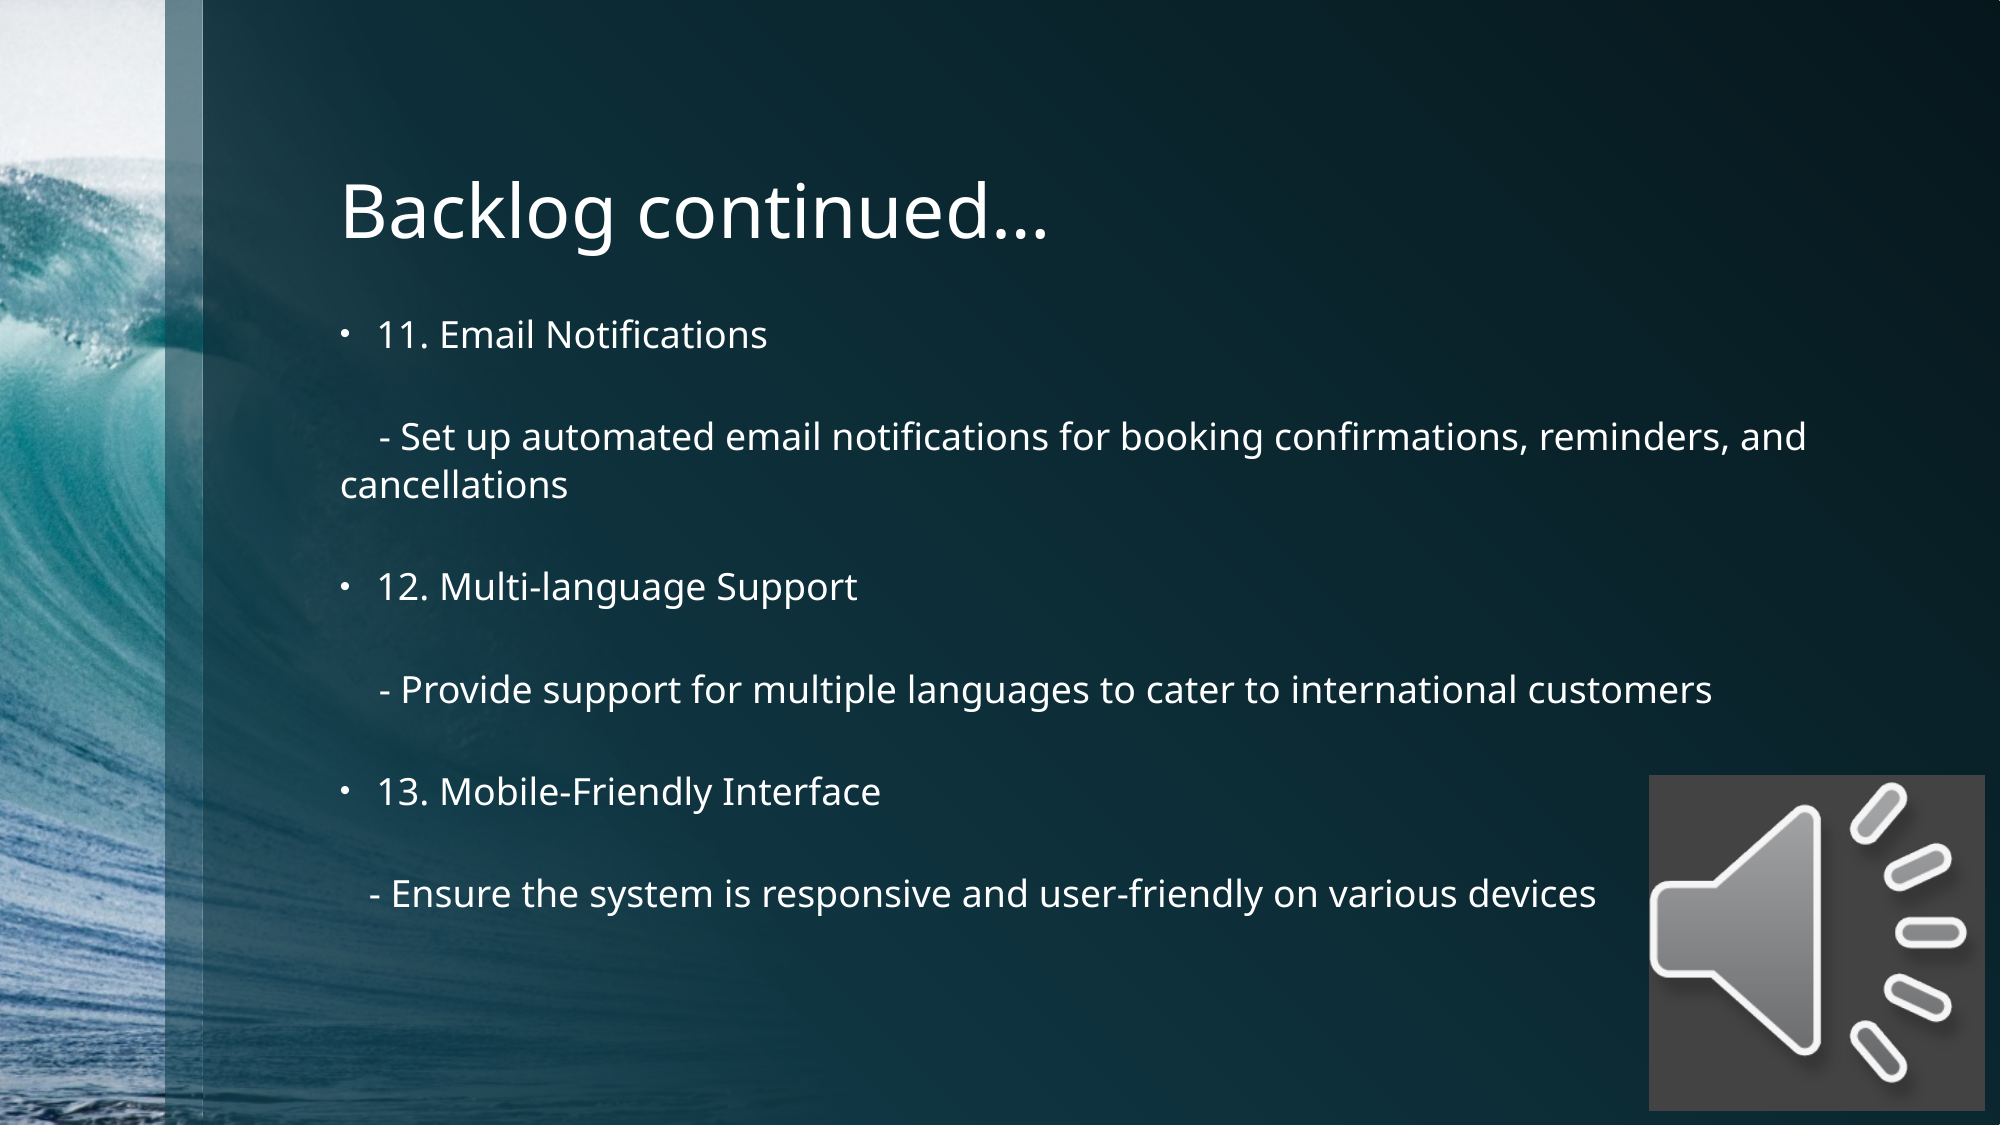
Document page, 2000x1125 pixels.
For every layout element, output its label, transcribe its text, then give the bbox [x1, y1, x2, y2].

picture [0, 0, 2000, 1125]
list 11. Email Notifications - Set up automated email notifications for booking confirmations, reminders, and cancellations 12. Multi-language Support - Provide support for multiple languages to cater to international customers 13. Mobile-Friendly Interface - Ensure the system is responsive and user-friendly on various devices [324, 299, 1825, 1025]
title Backlog continued… [324, 62, 1825, 263]
